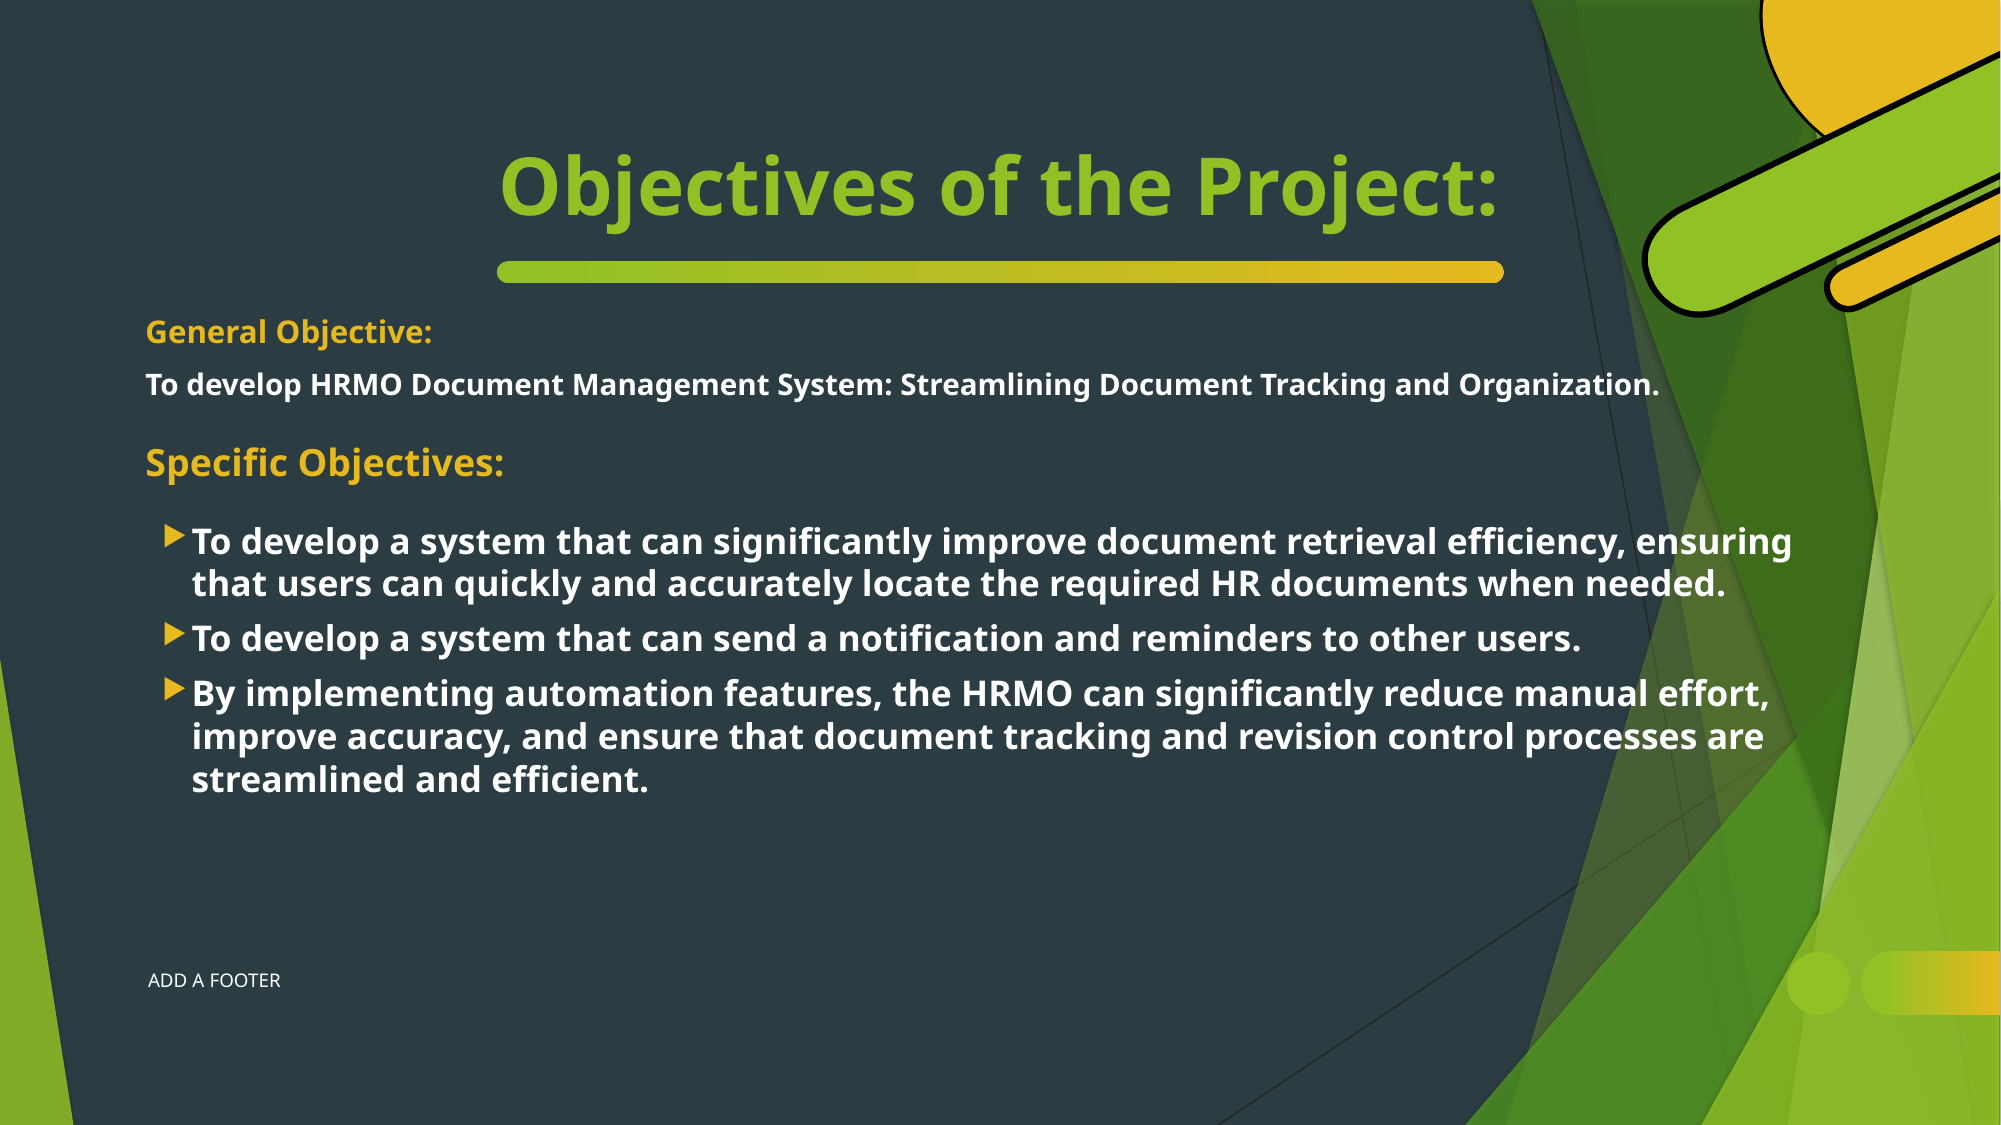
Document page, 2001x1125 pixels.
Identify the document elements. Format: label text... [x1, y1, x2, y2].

list General Objective: To develop HRMO Document Management System: Streamlining Document Tracking and Organization. [130, 304, 1856, 411]
footer ADD A FOOTER [133, 951, 809, 1011]
title Objectives of the Project: [136, 128, 1862, 240]
list To develop a system that can significantly improve document retrieval efficiency, ensuring that users can quickly and accurately locate the required HR documents when needed. To develop a system that can send a notification and reminders to other users. By implementing automation features, the HRMO can significantly reduce manual effort, improve accuracy, and ensure that document tracking and revision control processes are streamlined and efficient. [147, 511, 1862, 820]
list Specific Objectives: [130, 430, 817, 491]
